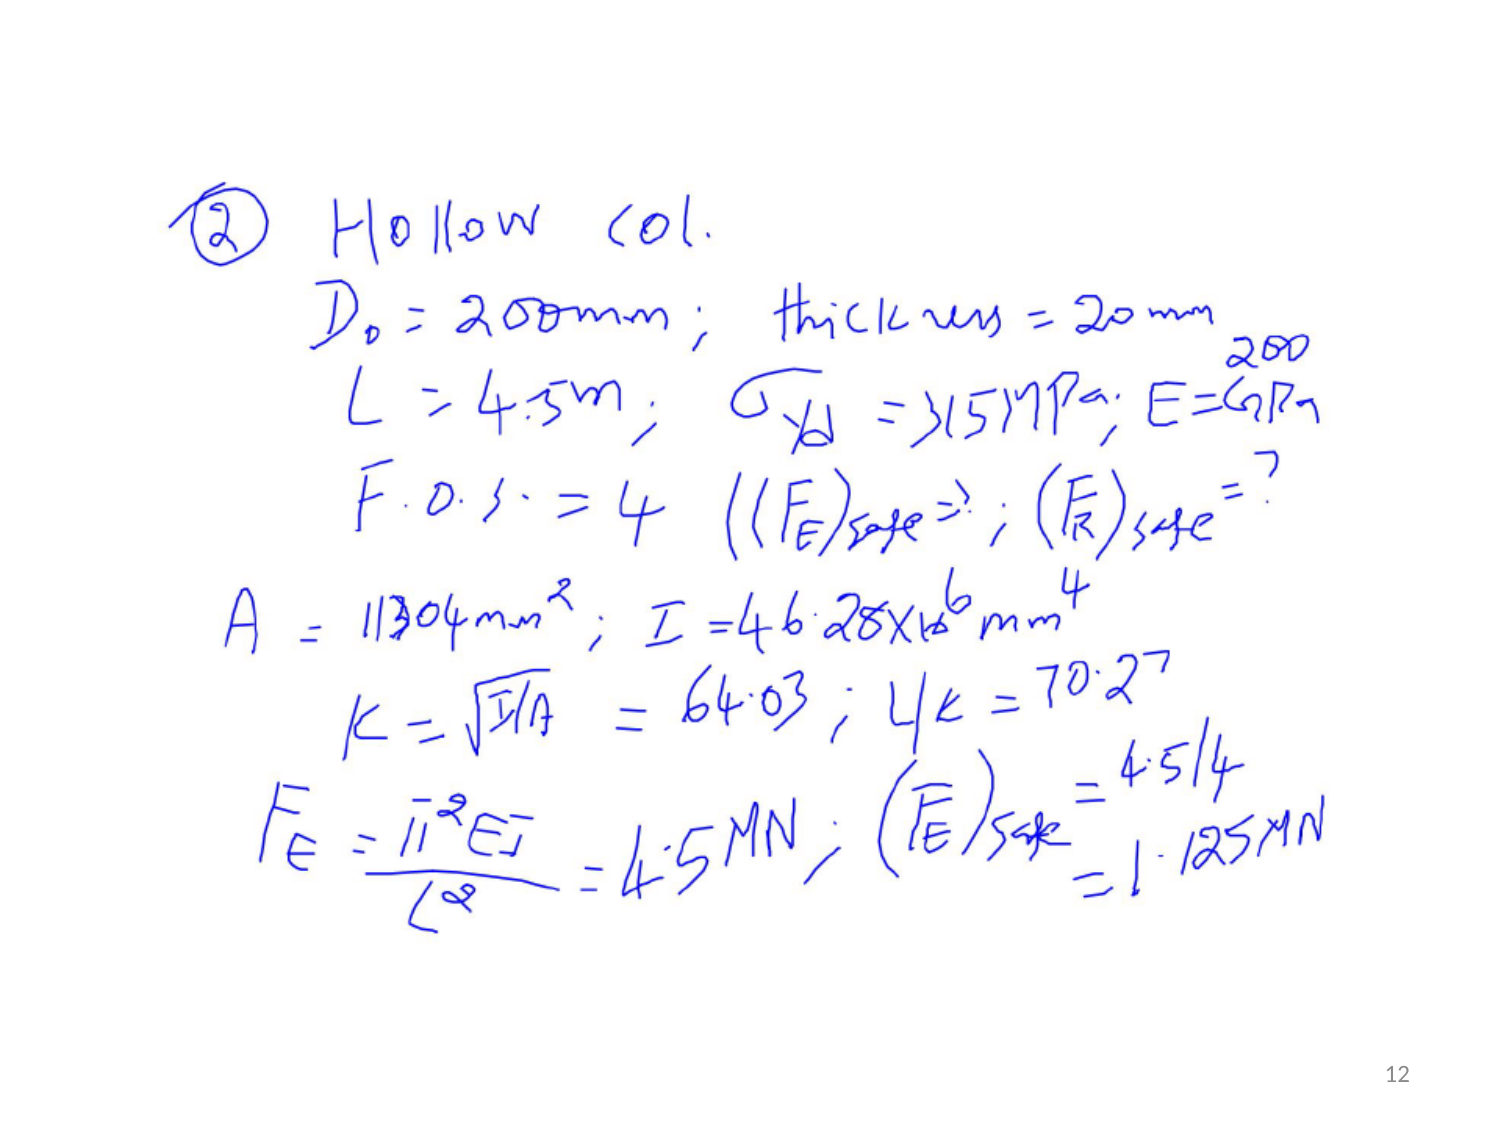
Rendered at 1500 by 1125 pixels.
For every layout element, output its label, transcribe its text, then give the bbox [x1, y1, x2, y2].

picture [155, 181, 1345, 944]
slide_number 12 [1074, 1042, 1425, 1103]
